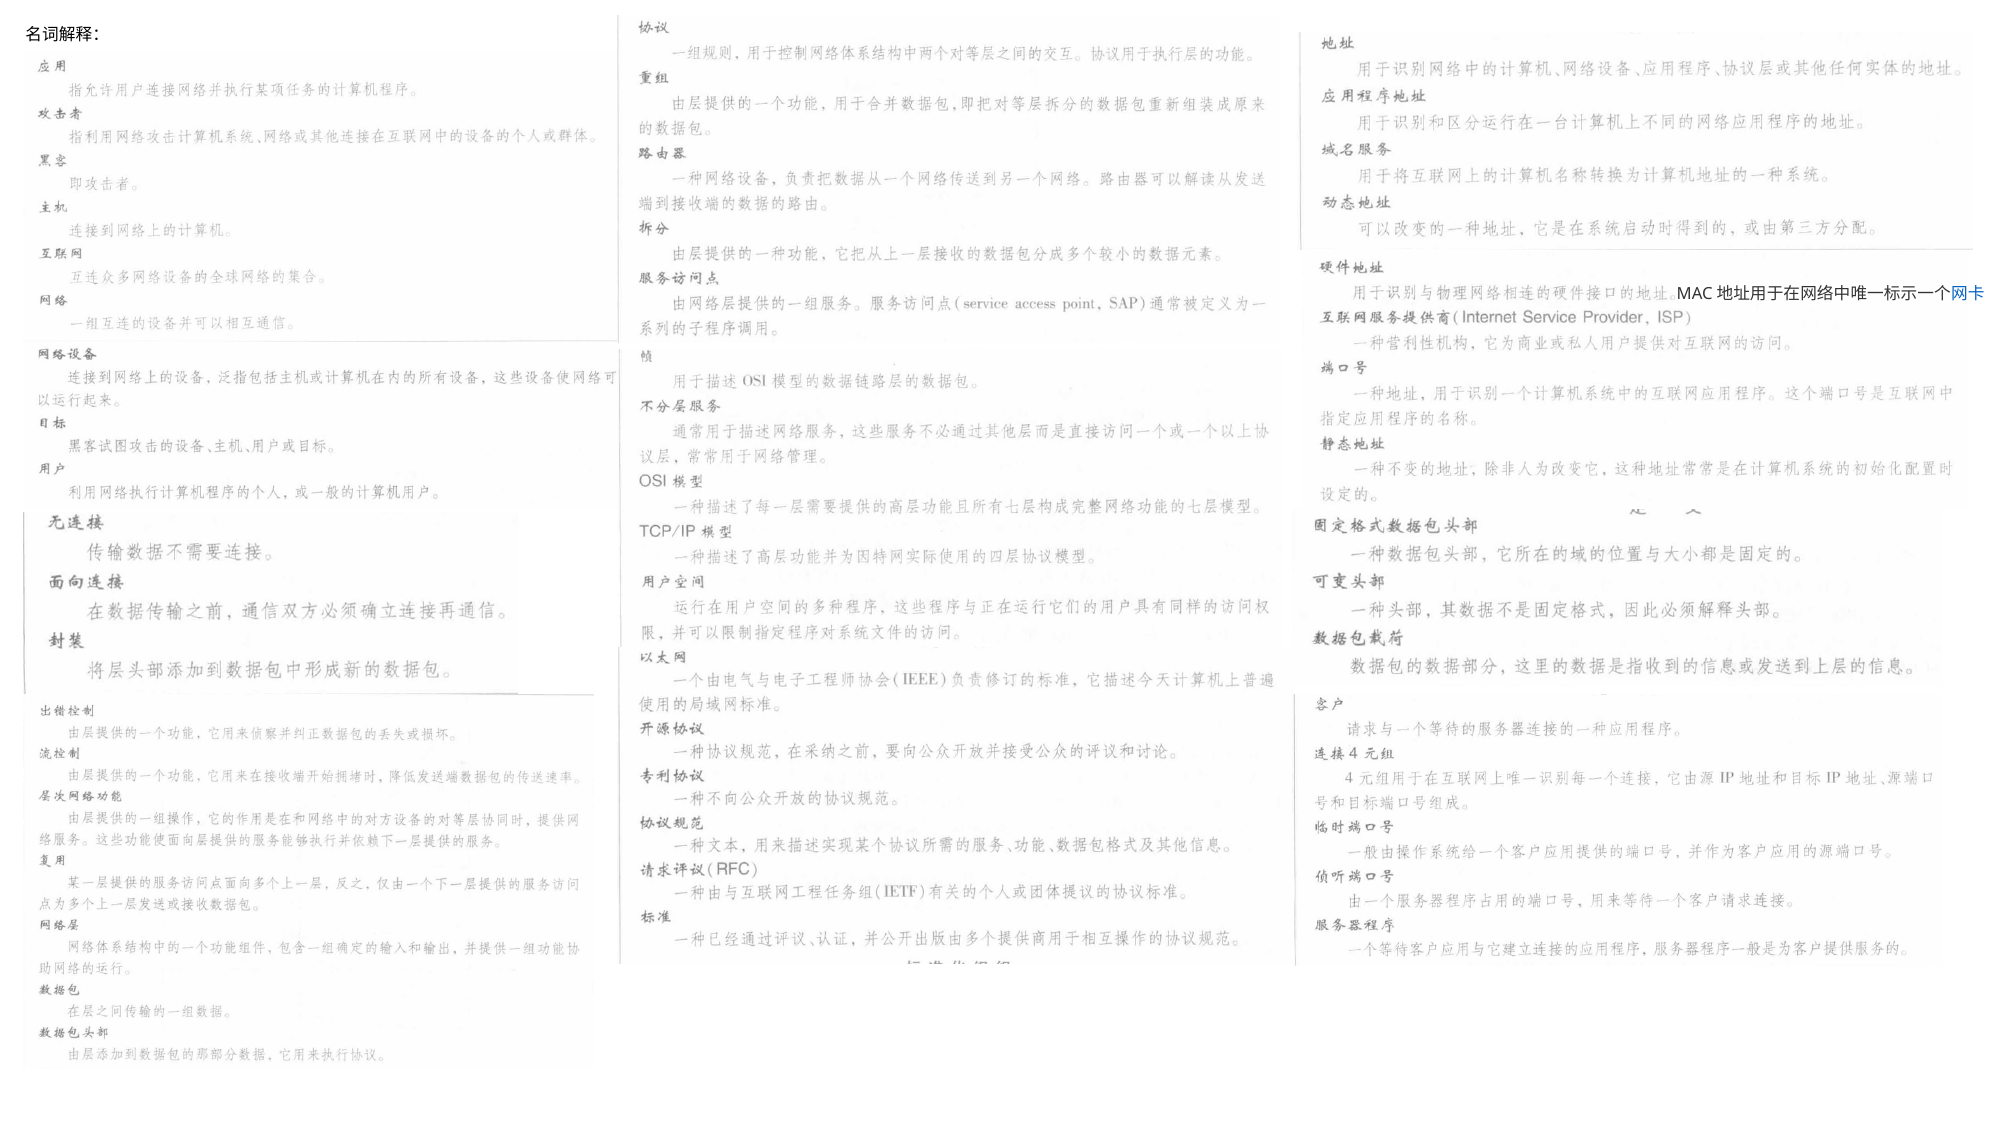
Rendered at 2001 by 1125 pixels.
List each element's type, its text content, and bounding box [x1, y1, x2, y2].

picture [23, 15, 1942, 966]
picture [1297, 32, 1973, 250]
picture [23, 512, 594, 1069]
text_box 名词解释： [10, 16, 125, 52]
text_box MAC地址用于在网络中唯一标示一个网卡 [1967, 275, 2000, 315]
picture [1302, 251, 1967, 508]
